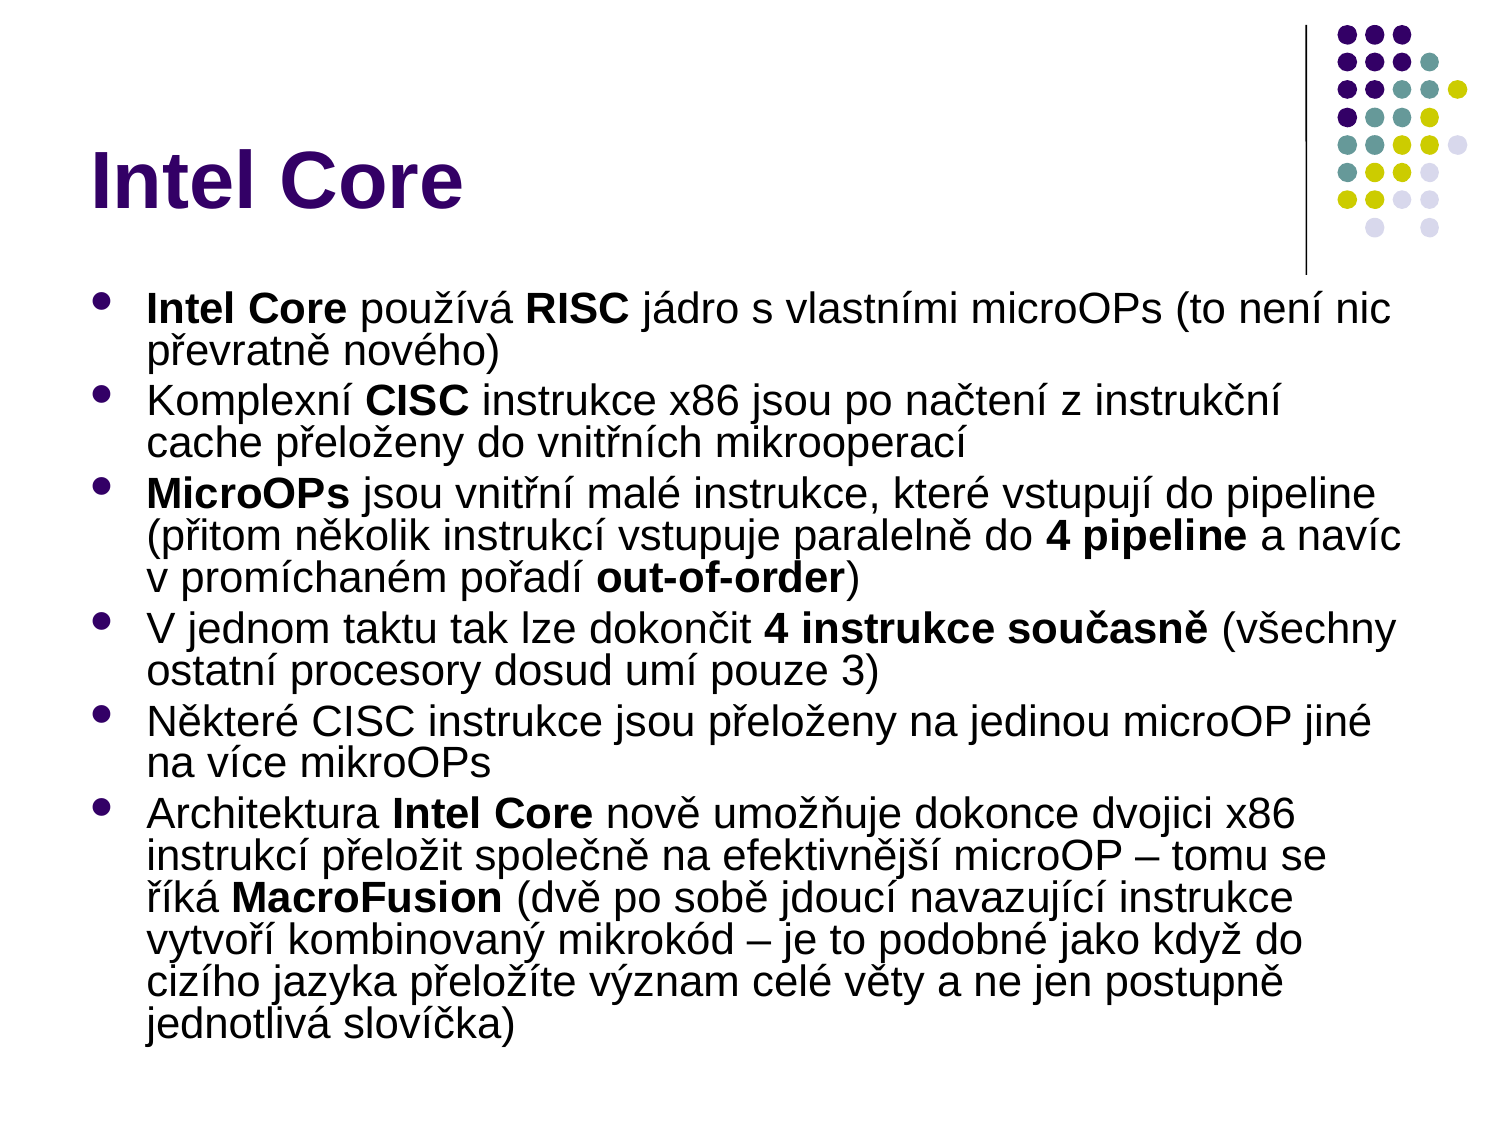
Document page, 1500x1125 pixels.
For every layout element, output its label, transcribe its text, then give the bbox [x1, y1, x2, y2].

title Intel Core [75, 20, 1313, 233]
list Intel Core používá RISC jádro s vlastními microOPs (to není nic převratně nového) Komplexní CISC instrukce x86 jsou po načtení z instrukční cache přeloženy do vnitřních mikrooperací MicroOPs jsou vnitřní malé instrukce, které vstupují do pipeline (přitom několik instrukcí vstupuje paralelně do 4 pipeline a navíc v promíchaném pořadí out-of-order) V jednom taktu tak lze dokončit 4 instrukce současně (všechny ostatní procesory dosud umí pouze 3) Některé CISC instrukce jsou přeloženy na jedinou microOP jiné na více mikroOPs Architektura Intel Core nově umožňuje dokonce dvojici x86 instrukcí přeložit společně na efektivnější microOP – tomu se říká MacroFusion (dvě po sobě jdoucí navazující instrukce vytvoří kombinovaný mikrokód – je to podobné jako když do cizího jazyka přeložíte význam celé věty a ne jen postupně jednotlivá slovíčka) [75, 282, 1425, 1006]
